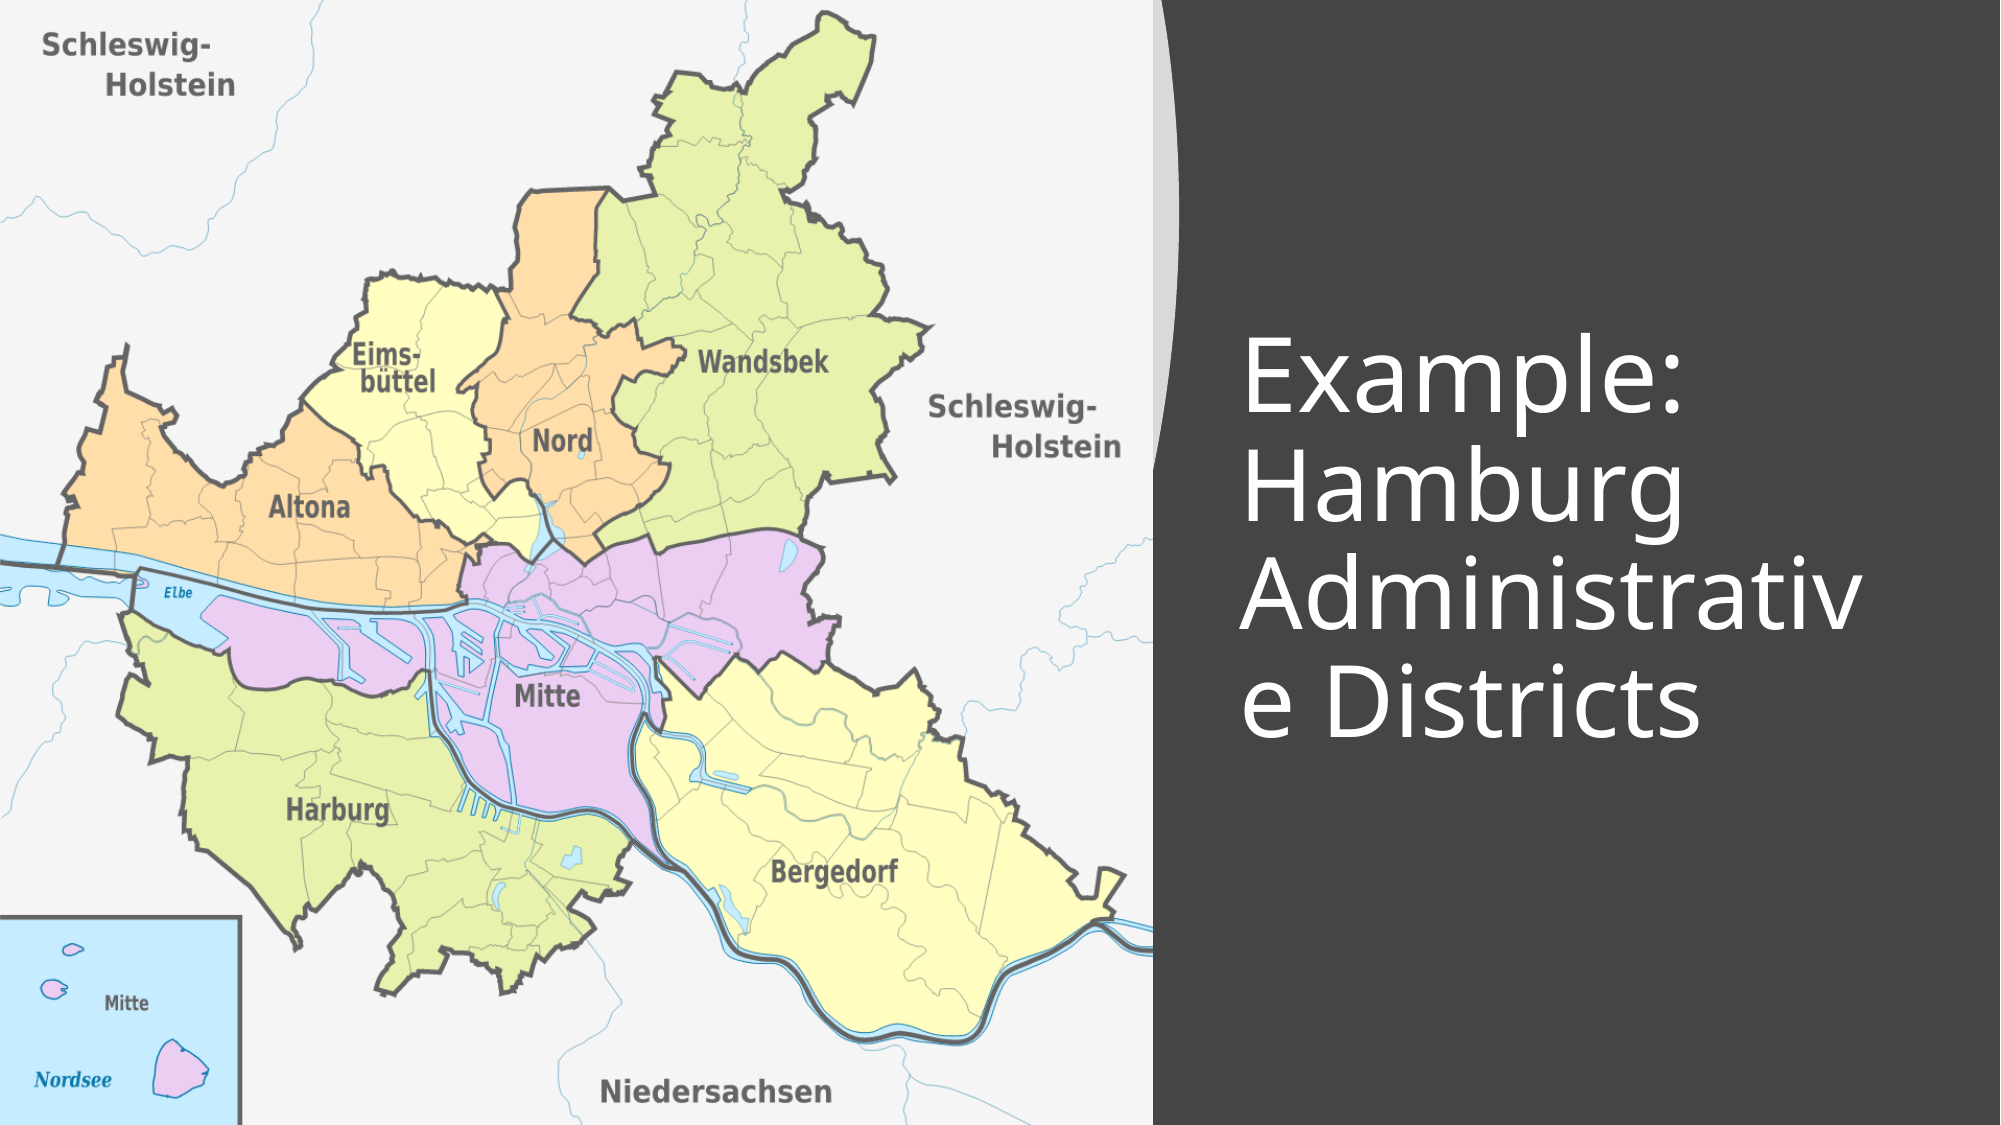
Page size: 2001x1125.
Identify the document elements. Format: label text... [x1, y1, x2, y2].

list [0, 0, 1153, 1125]
text_box [1153, 0, 1181, 476]
title Example: Hamburg Administrative Districts [1224, 292, 1895, 767]
